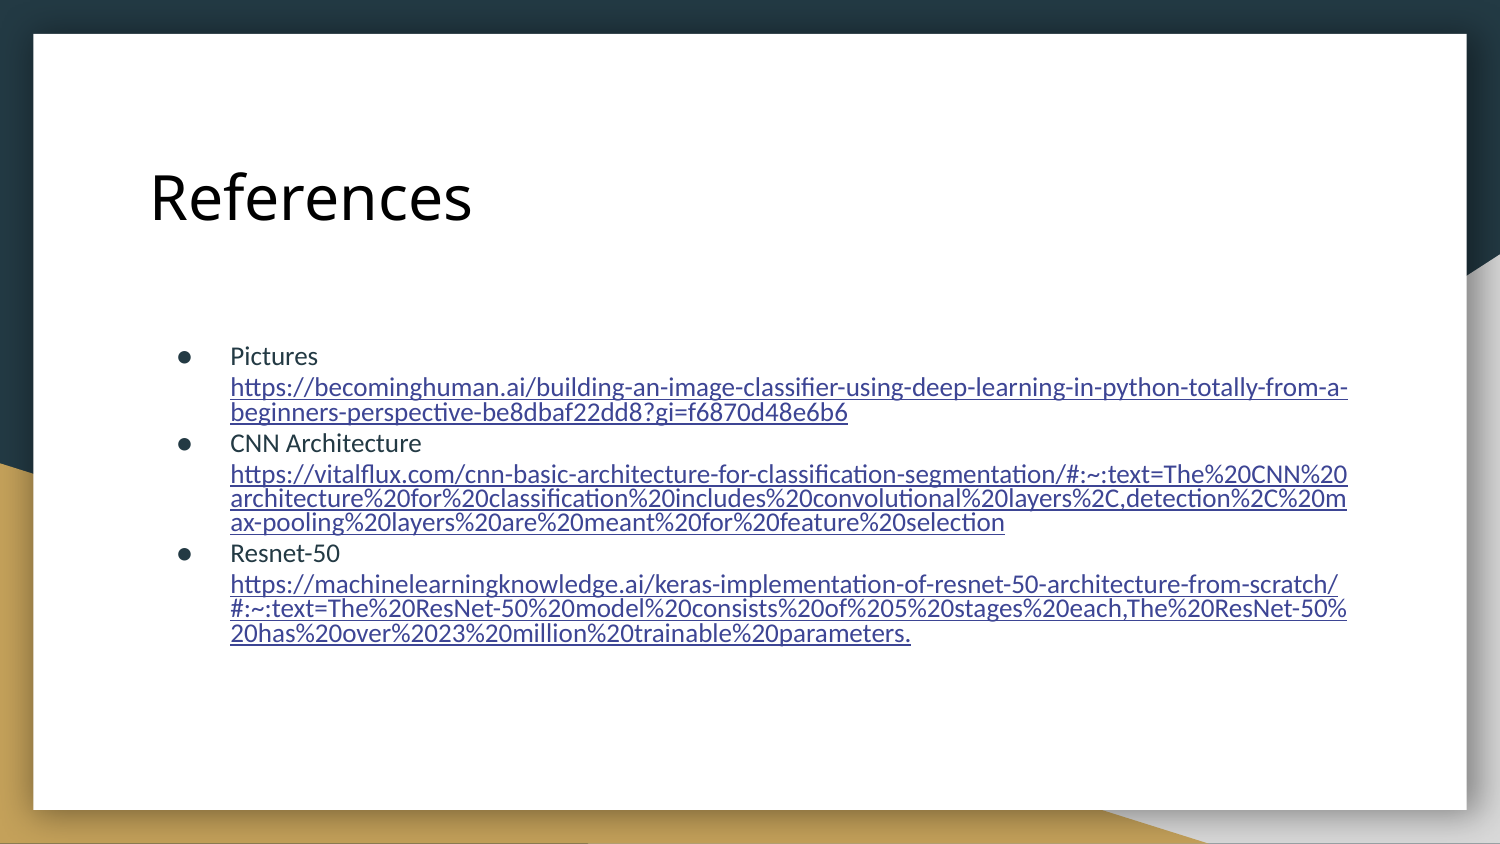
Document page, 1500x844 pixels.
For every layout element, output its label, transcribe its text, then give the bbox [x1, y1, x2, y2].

title References [134, 138, 1366, 296]
list Pictures https://becominghuman.ai/building-an-image-classifier-using-deep-learning-in-python-totally-from-a-beginners-perspective-be8dbaf22dd8?gi=f6870d48e6b6 CNN Architecture https://vitalflux.com/cnn-basic-architecture-for-classification-segmentation/#:~:text=The%20CNN%20architecture%20for%20classification%20includes%20convolutional%20layers%2C,detection%2C%20max-pooling%20layers%20are%20meant%20for%20feature%20selection Resnet-50 https://machinelearningknowledge.ai/keras-implementation-of-resnet-50-architecture-from-scratch/#:~:text=The%20ResNet-50%20model%20consists%20of%205%20stages%20each,The%20ResNet-50%20has%20over%2023%20million%20trainable%20parameters. [134, 326, 1366, 729]
